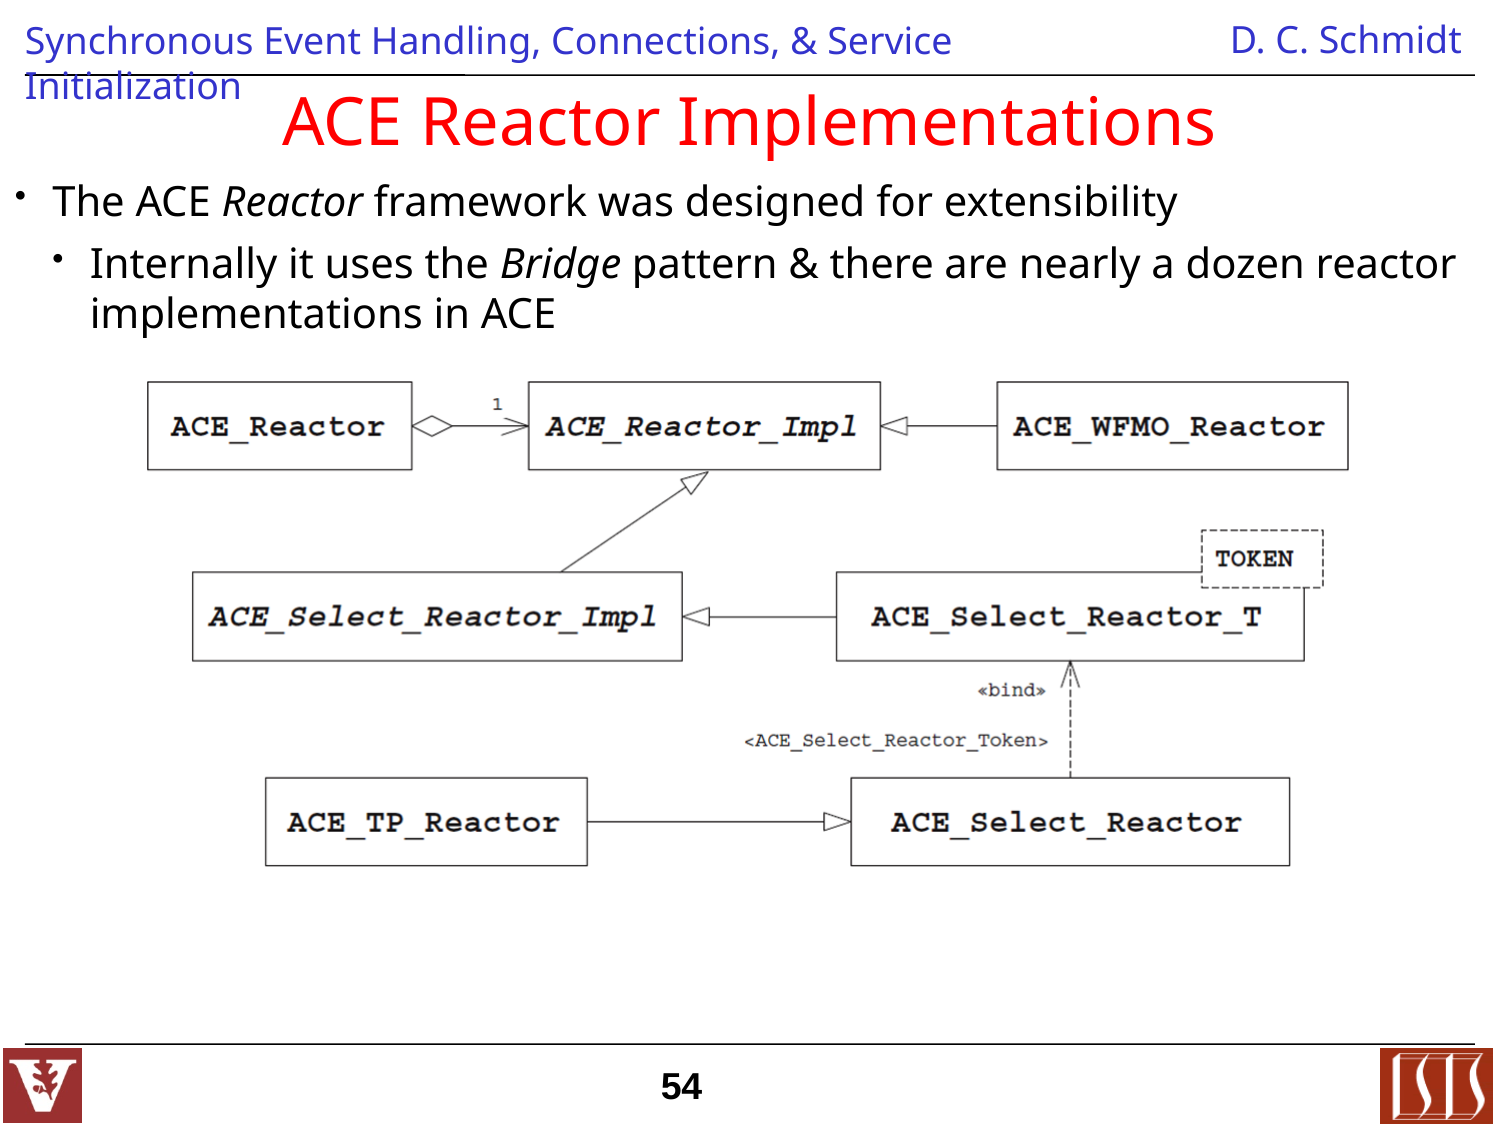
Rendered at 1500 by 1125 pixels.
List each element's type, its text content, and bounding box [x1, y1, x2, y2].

text_box The ACE Reactor framework was designed for extensibility Internally it uses the Bridge pattern & there are nearly a dozen reactor implementations in ACE [0, 167, 1500, 908]
picture [140, 370, 1360, 886]
title ACE Reactor Implementations [24, 87, 1476, 151]
picture [3, 1048, 82, 1123]
picture [1380, 1048, 1493, 1124]
